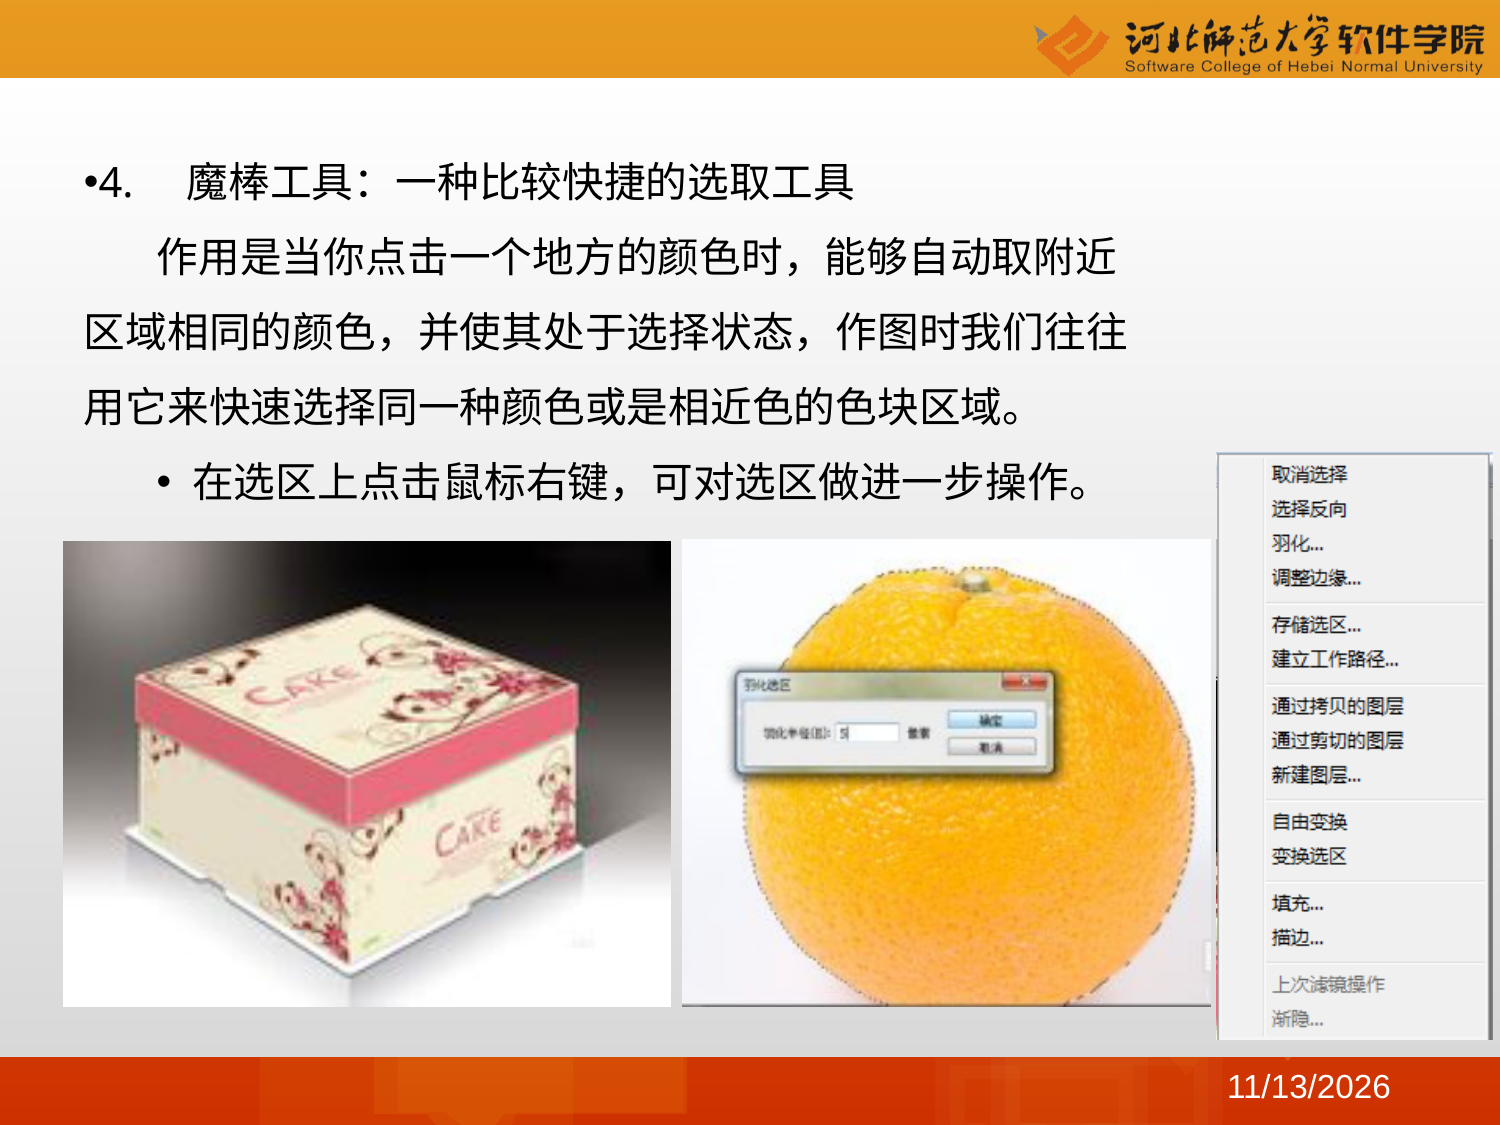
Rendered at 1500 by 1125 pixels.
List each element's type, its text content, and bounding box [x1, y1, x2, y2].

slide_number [1055, 1058, 1406, 1113]
picture [1216, 452, 1493, 1040]
picture [63, 541, 671, 1007]
picture [1119, 6, 1500, 78]
text_box 4. 魔棒工具：一种比较快捷的选取工具 作用是当你点击一个地方的颜色时，能够自动取附近区域相同的颜色，并使其处于选择状态，作图时我们往往用它来快速选择同一种颜色或是相近色的色块区域。 在选区上点击鼠标右键，可对选区做进一步操作。 [69, 123, 1157, 514]
picture [1028, 4, 1112, 78]
picture [682, 539, 1211, 1007]
